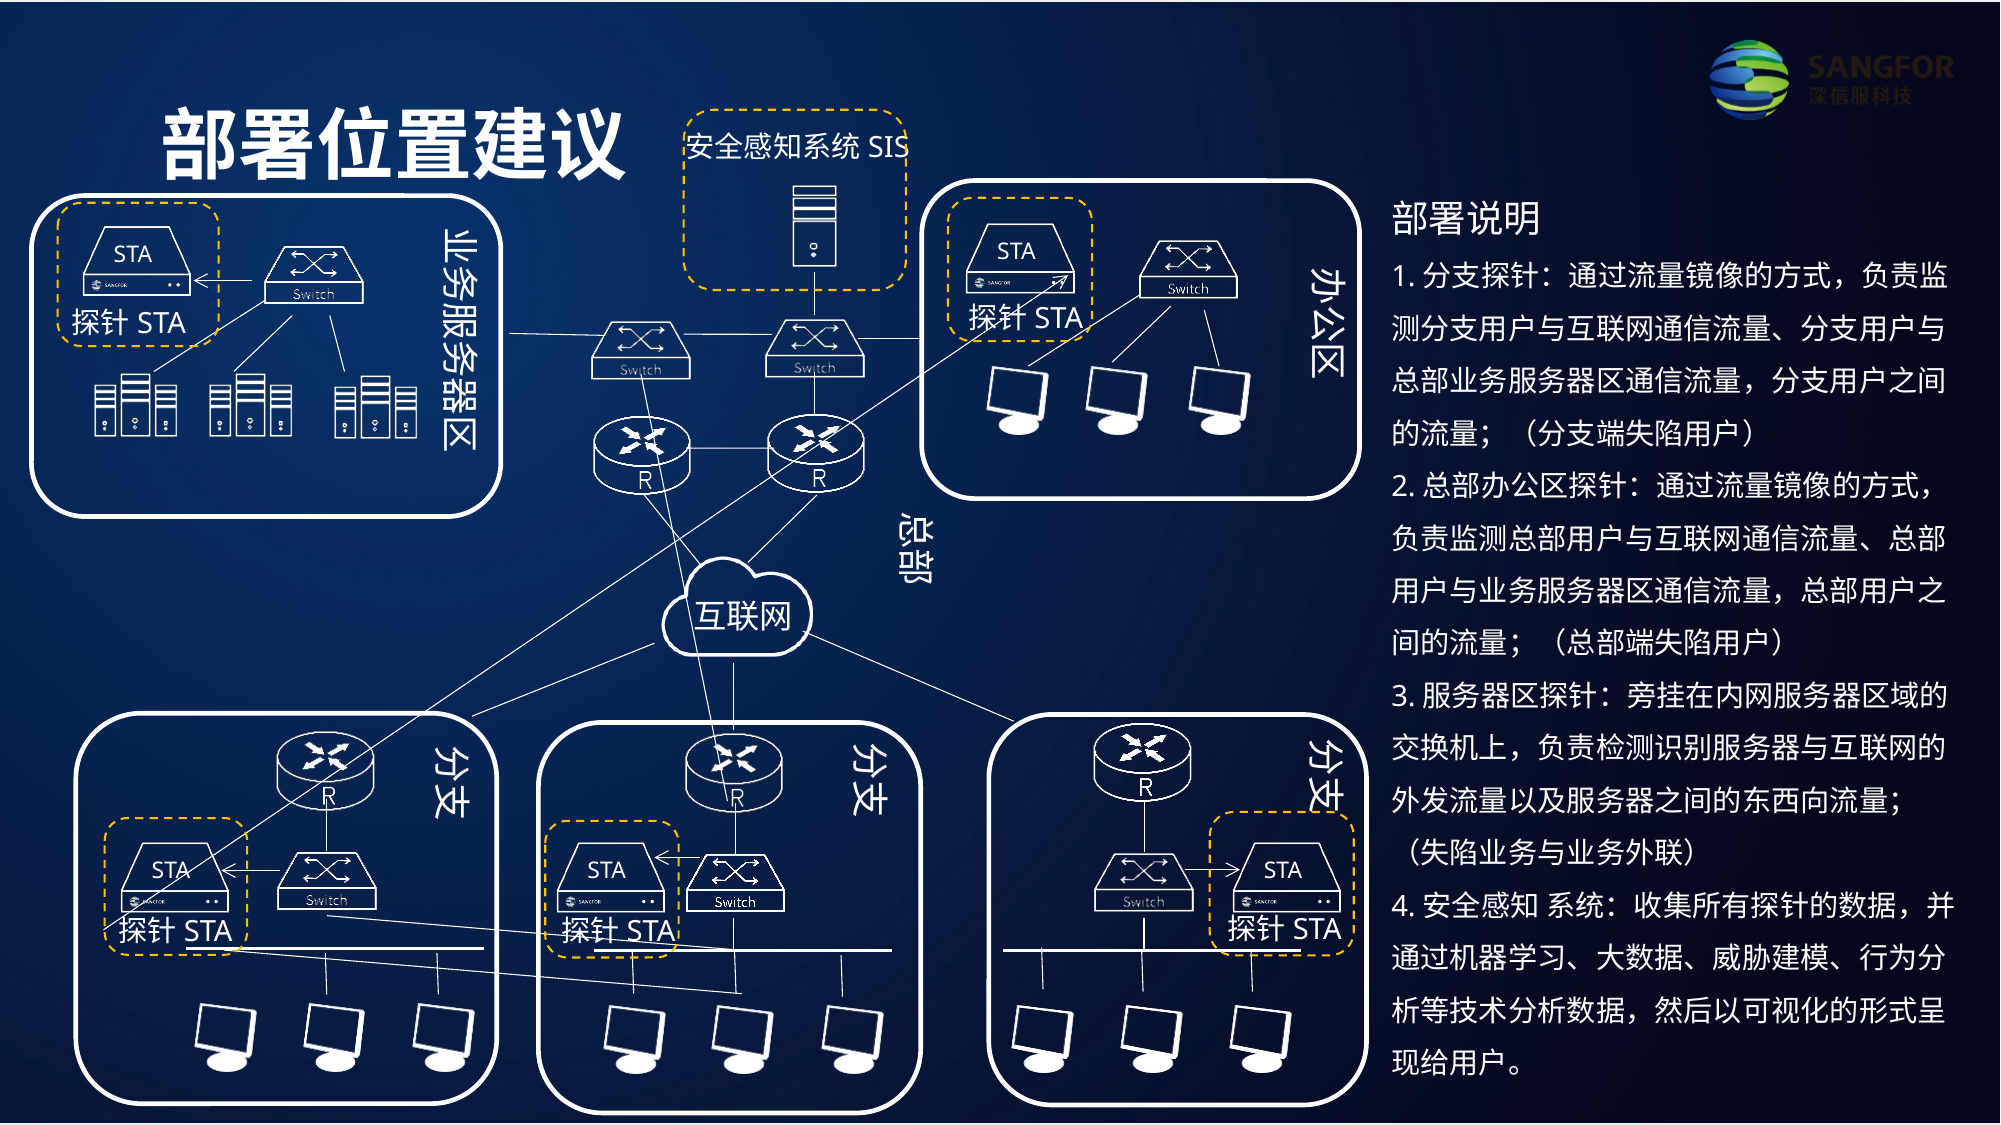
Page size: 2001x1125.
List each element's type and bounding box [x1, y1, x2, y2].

text_box [1228, 803, 1348, 973]
text_box [802, 631, 1014, 722]
text_box [747, 495, 817, 563]
text_box [472, 643, 655, 717]
text_box [78, 187, 198, 315]
text_box [116, 803, 236, 973]
text_box [961, 184, 1081, 354]
text_box [540, 434, 915, 688]
text_box [540, 717, 654, 802]
text_box [643, 493, 703, 567]
text_box [552, 803, 672, 973]
text_box [233, 315, 293, 372]
text_box [1112, 306, 1171, 363]
text_box [329, 315, 345, 372]
text_box [153, 300, 265, 372]
text_box [1028, 295, 1140, 367]
text_box [817, 722, 915, 802]
picture [0, 0, 2000, 1125]
text_box [1204, 310, 1219, 354]
